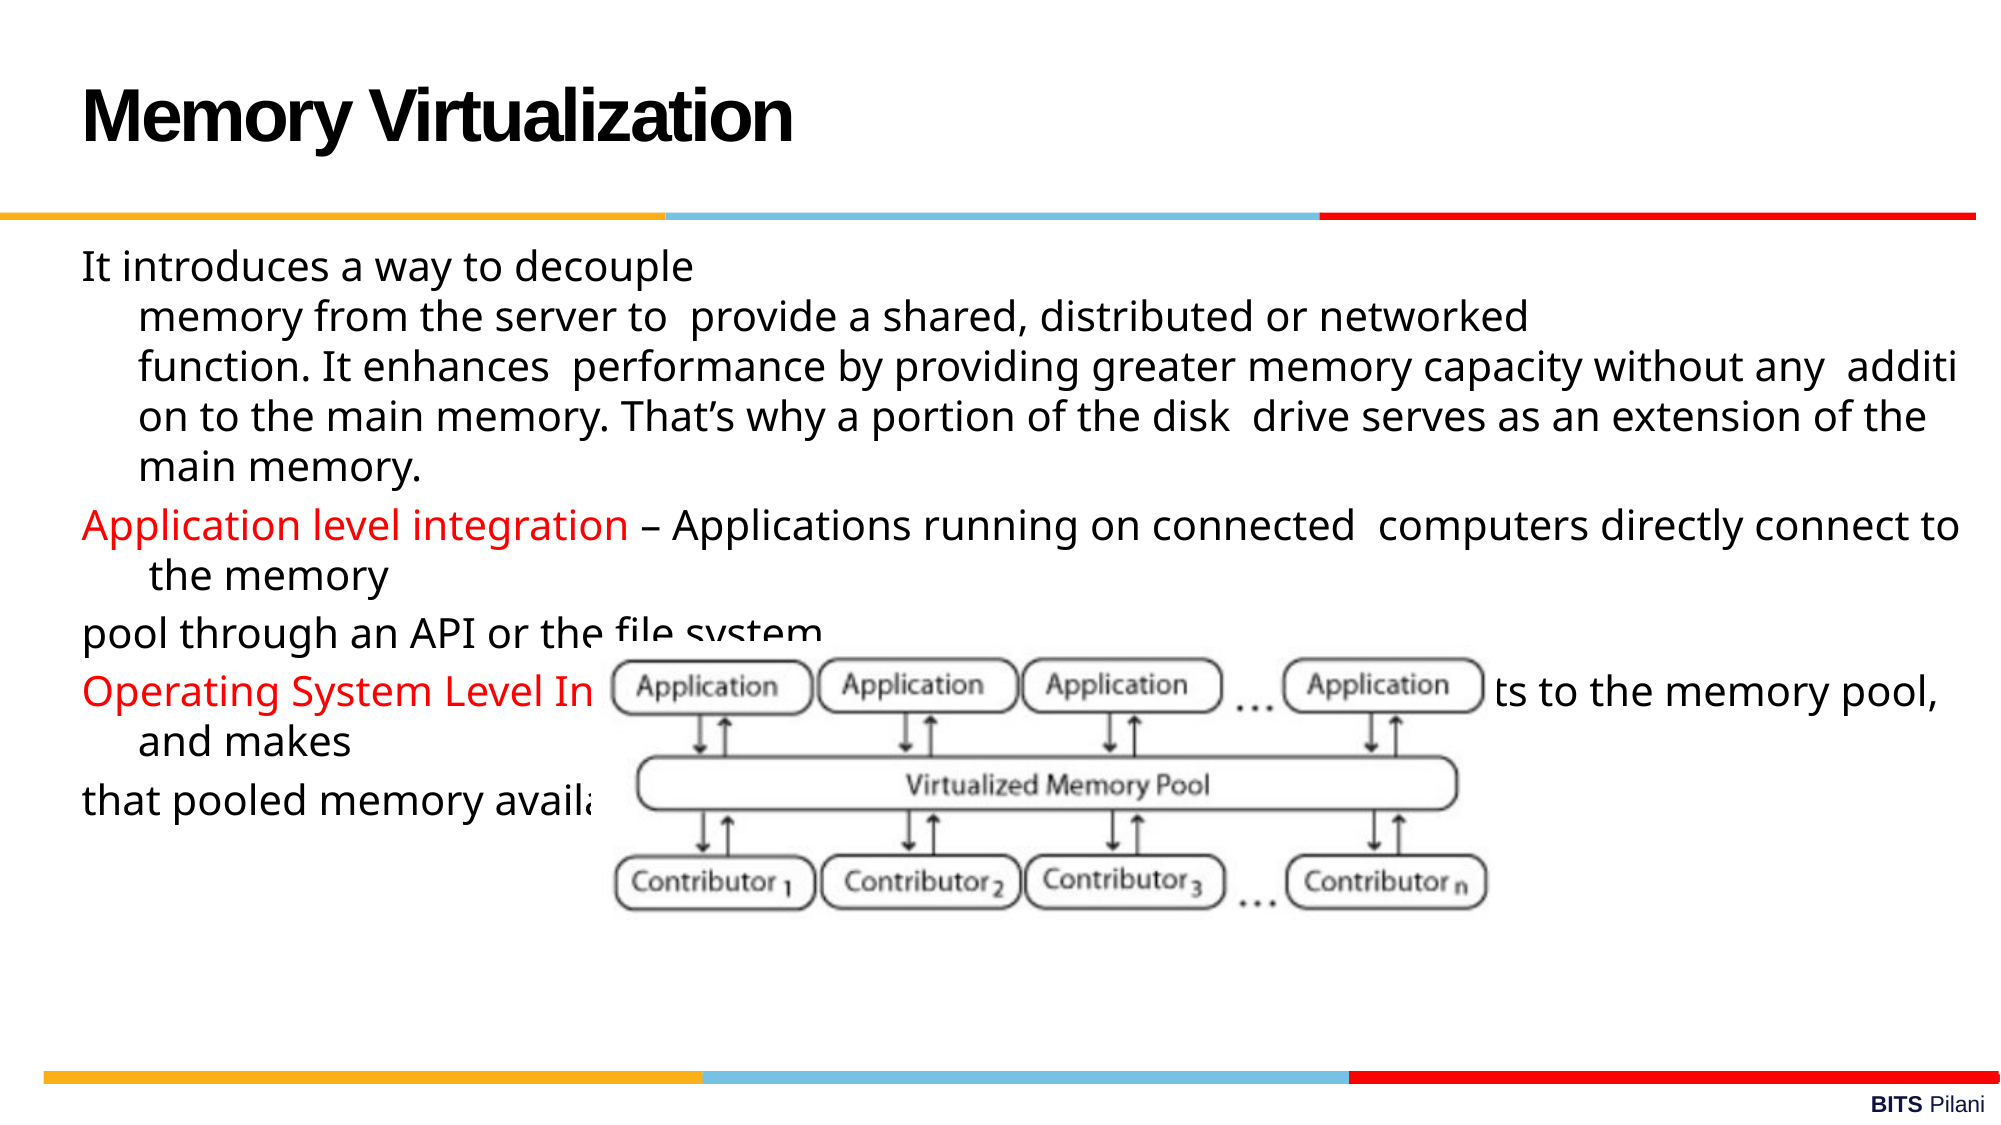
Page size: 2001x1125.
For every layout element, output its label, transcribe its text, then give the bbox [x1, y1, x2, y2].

picture [591, 641, 1497, 920]
list Memory Virtualization [66, 24, 1951, 213]
list It introduces a way to decouple memory from the server to provide a shared, distributed or networked function. It enhances performance by providing greater memory capacity without any addition to the main memory. That’s why a portion of the disk drive serves as an extension of the main memory.​ Application level integration – Applications running on connected computers directly connect to the memory​ pool through an API or the file system.​ Operating System Level Integration – The operating system first connects to the memory pool, and makes​ that pooled memory available to applications. [66, 232, 1977, 988]
